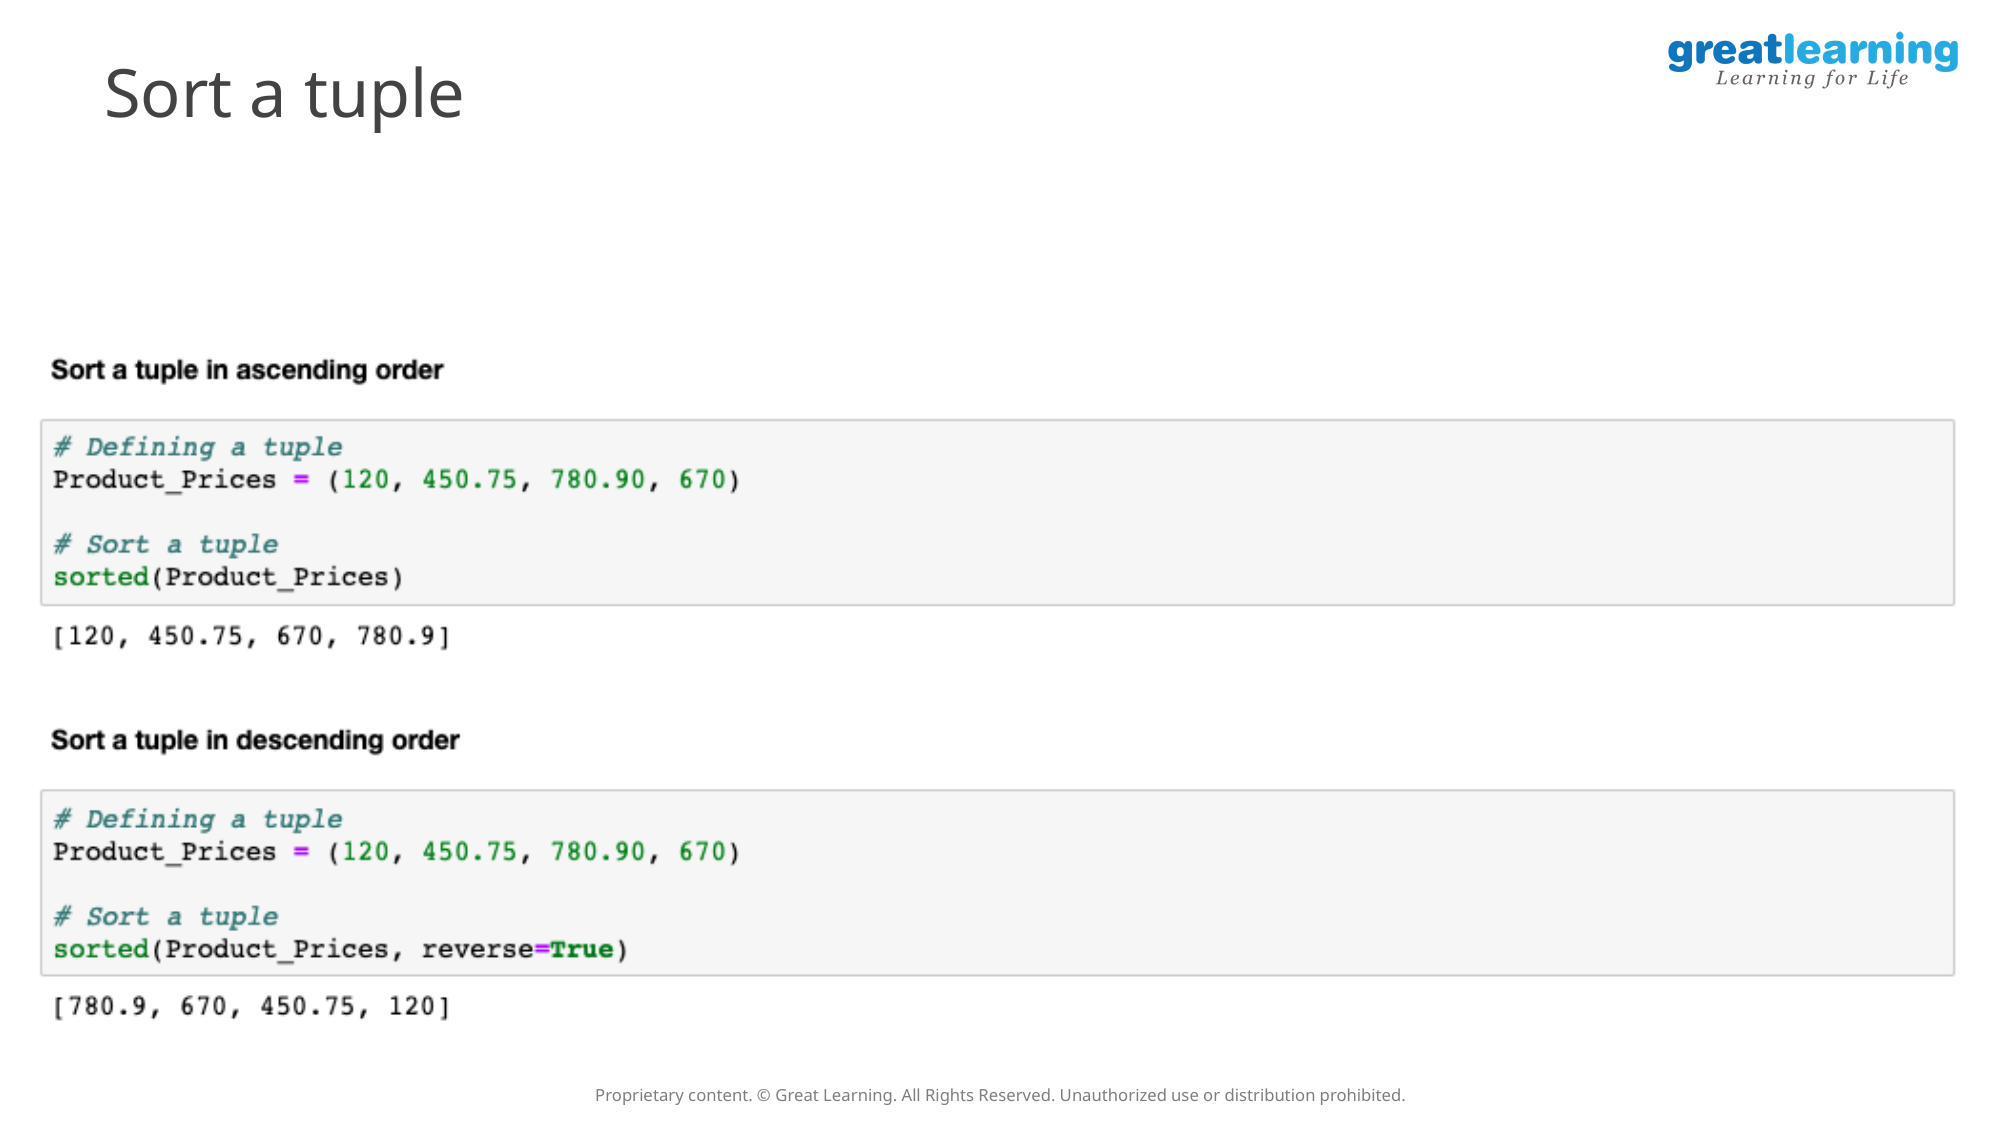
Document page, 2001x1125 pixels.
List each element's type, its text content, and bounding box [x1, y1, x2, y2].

text_box Sort a tuple [84, 30, 1713, 147]
picture [1713, 31, 1958, 89]
picture [32, 347, 1967, 1037]
